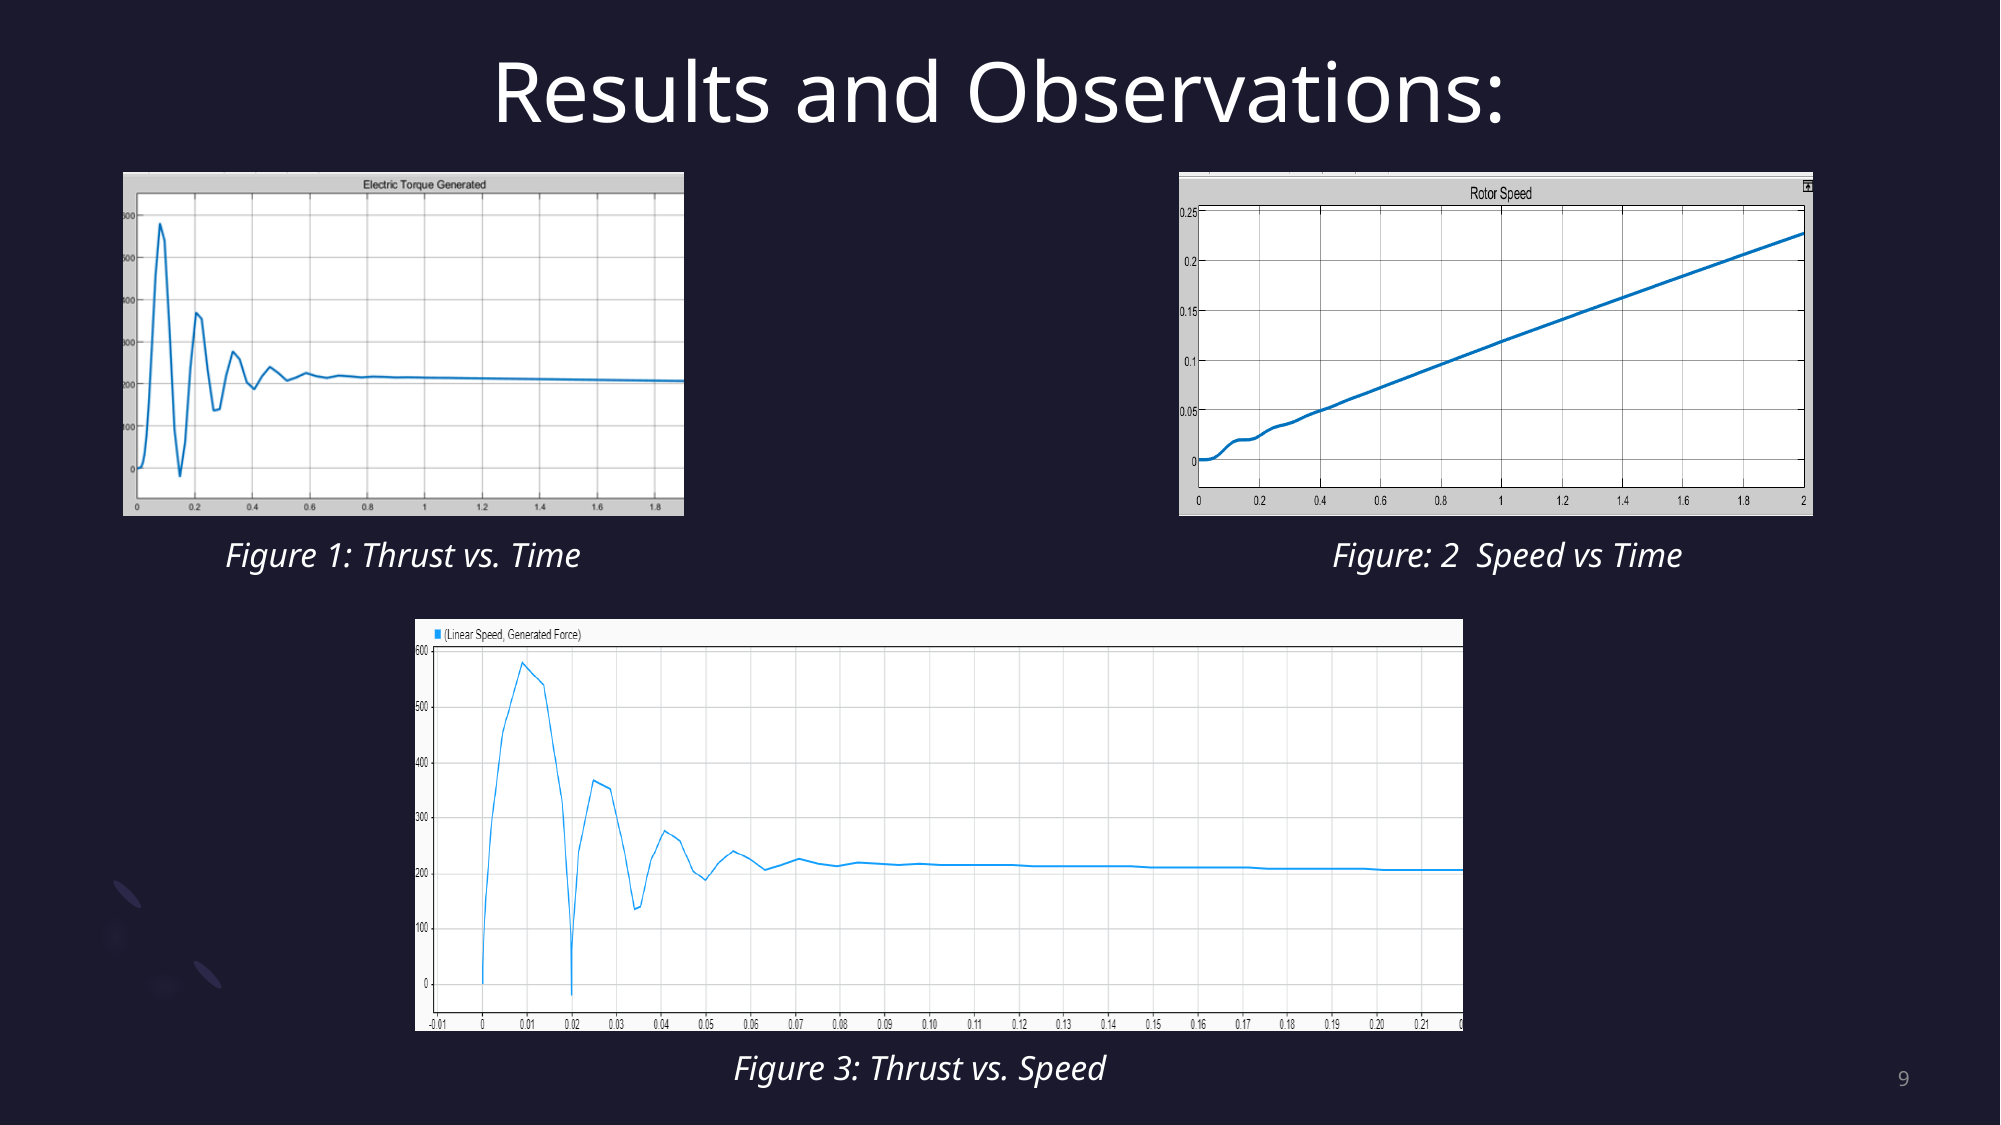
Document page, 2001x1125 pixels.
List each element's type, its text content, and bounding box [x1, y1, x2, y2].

text_box Figure 3: Thrust vs. Speed [518, 1039, 1323, 1095]
text_box Figure 1: Thrust vs. Time [1, 527, 806, 582]
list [123, 172, 684, 516]
title Results and Observations: [90, 50, 1910, 269]
text_box Figure: 2 Speed vs Time [1105, 527, 1910, 582]
picture [1179, 172, 1813, 516]
picture [415, 619, 1463, 1031]
slide_number 9 [1632, 1067, 1910, 1093]
